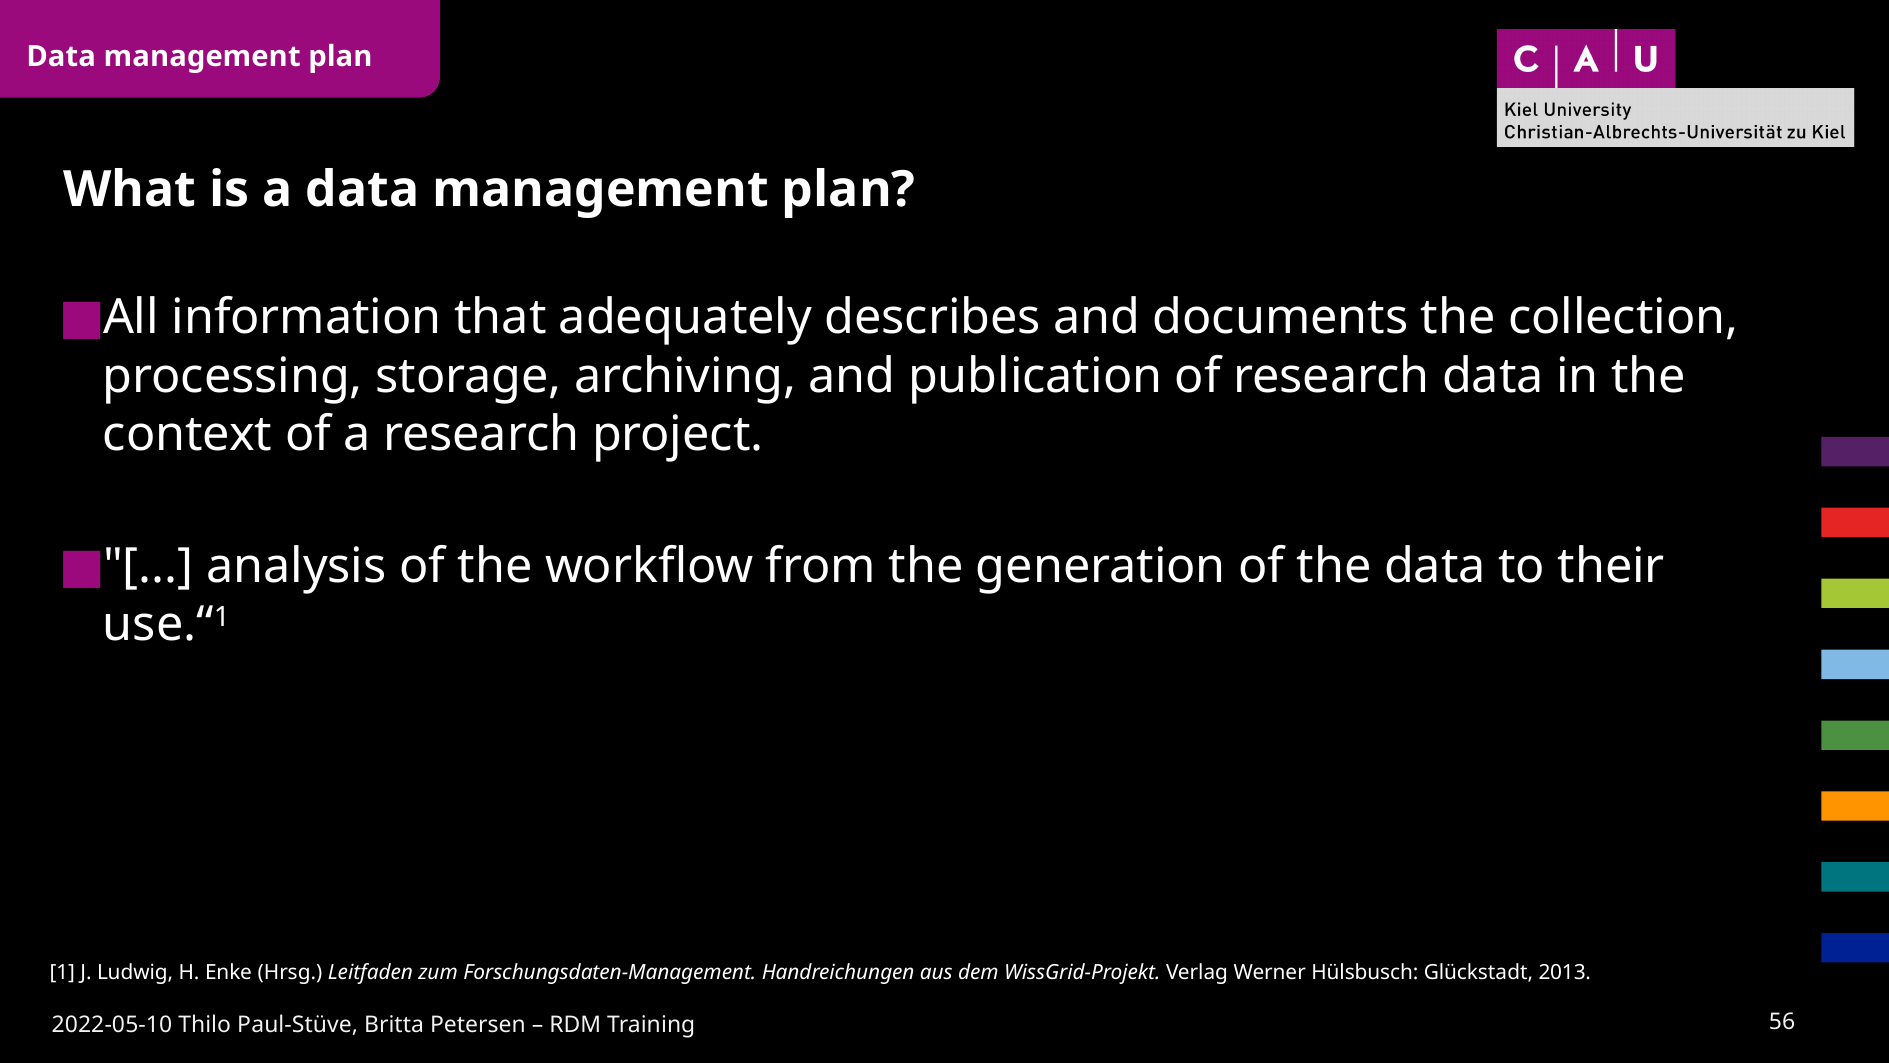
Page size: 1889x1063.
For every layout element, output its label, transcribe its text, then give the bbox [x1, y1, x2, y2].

text_box Data management plan [11, 6, 447, 104]
picture [1496, 29, 1855, 147]
list All information that adequately describes and documents the collection, processing, storage, archiving, and publication of research data in the context of a research project. "[...] analysis of the workflow from the generation of the data to their use.“1 [51, 277, 1796, 662]
slide_number 55 [1354, 1008, 1796, 1038]
title What is a data management plan? [48, 117, 1476, 255]
text_box [0, 0, 443, 100]
text_box [1] J. Ludwig, H. Enke (Hrsg.) Leitfaden zum Forschungsdaten-Management. Handreichungen aus dem WissGrid-Projekt. Verlag Werner Hülsbusch: Glückstadt, 2013. [34, 951, 1689, 992]
